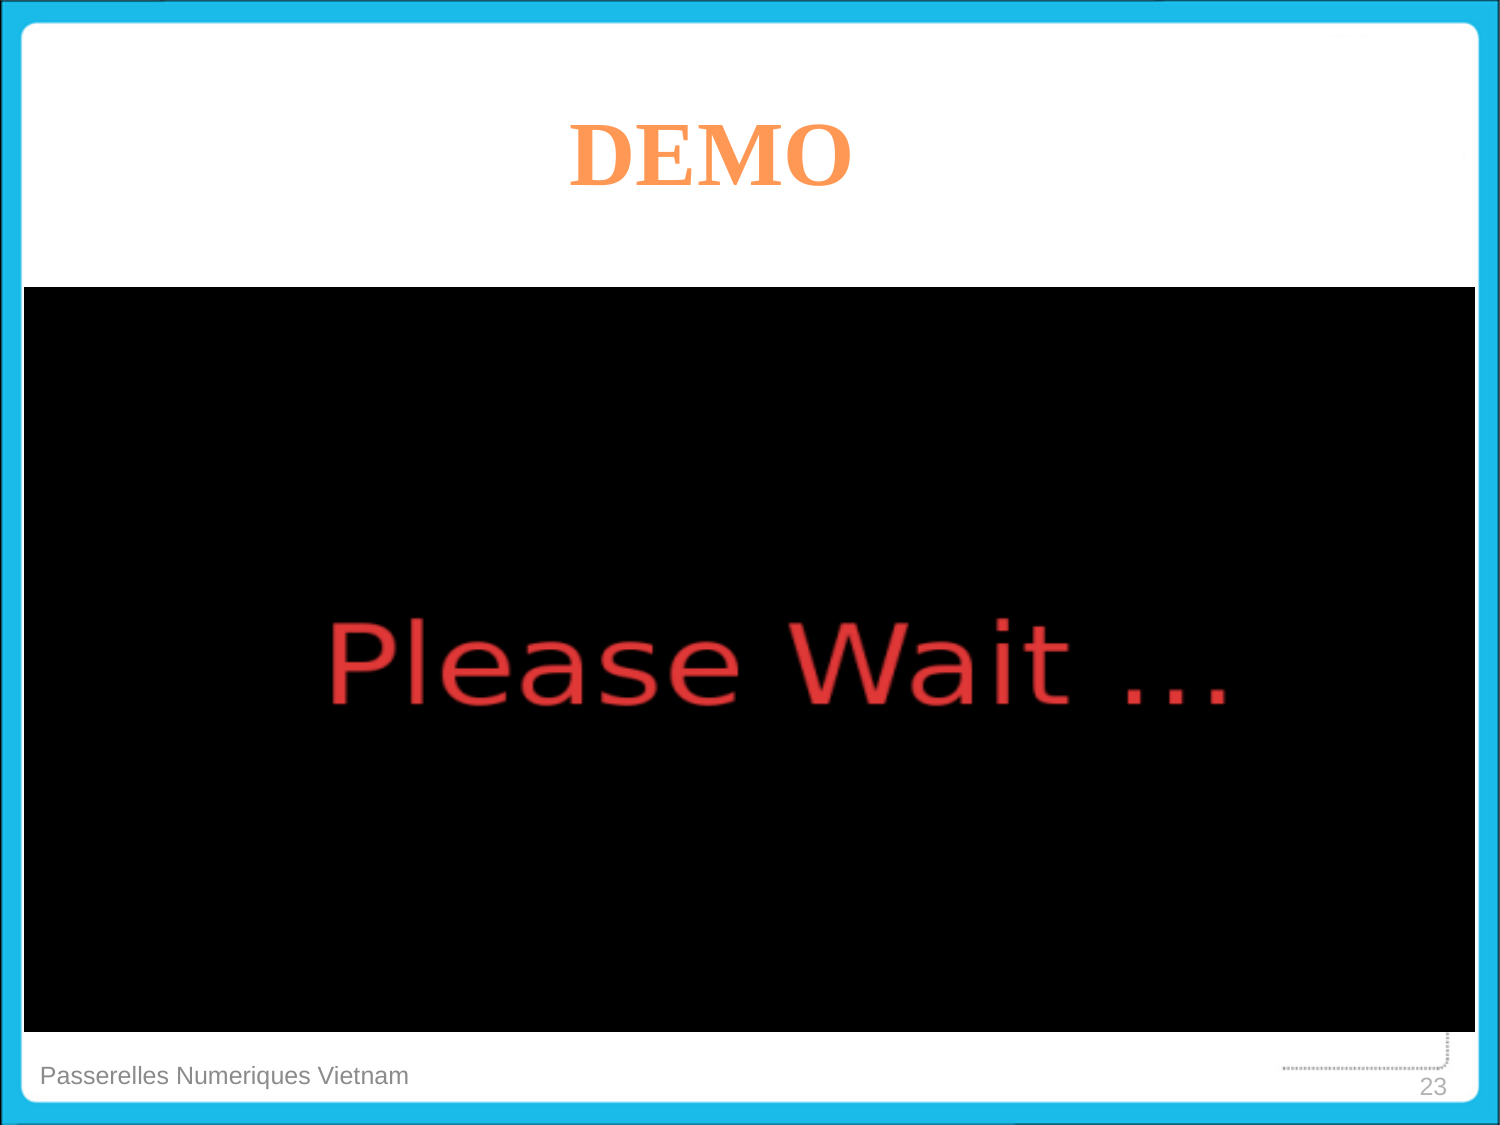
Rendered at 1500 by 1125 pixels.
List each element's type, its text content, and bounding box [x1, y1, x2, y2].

slide_number 23 [1112, 1059, 1463, 1113]
text_box DEMO [299, 86, 1125, 212]
picture [0, 0, 1500, 1125]
